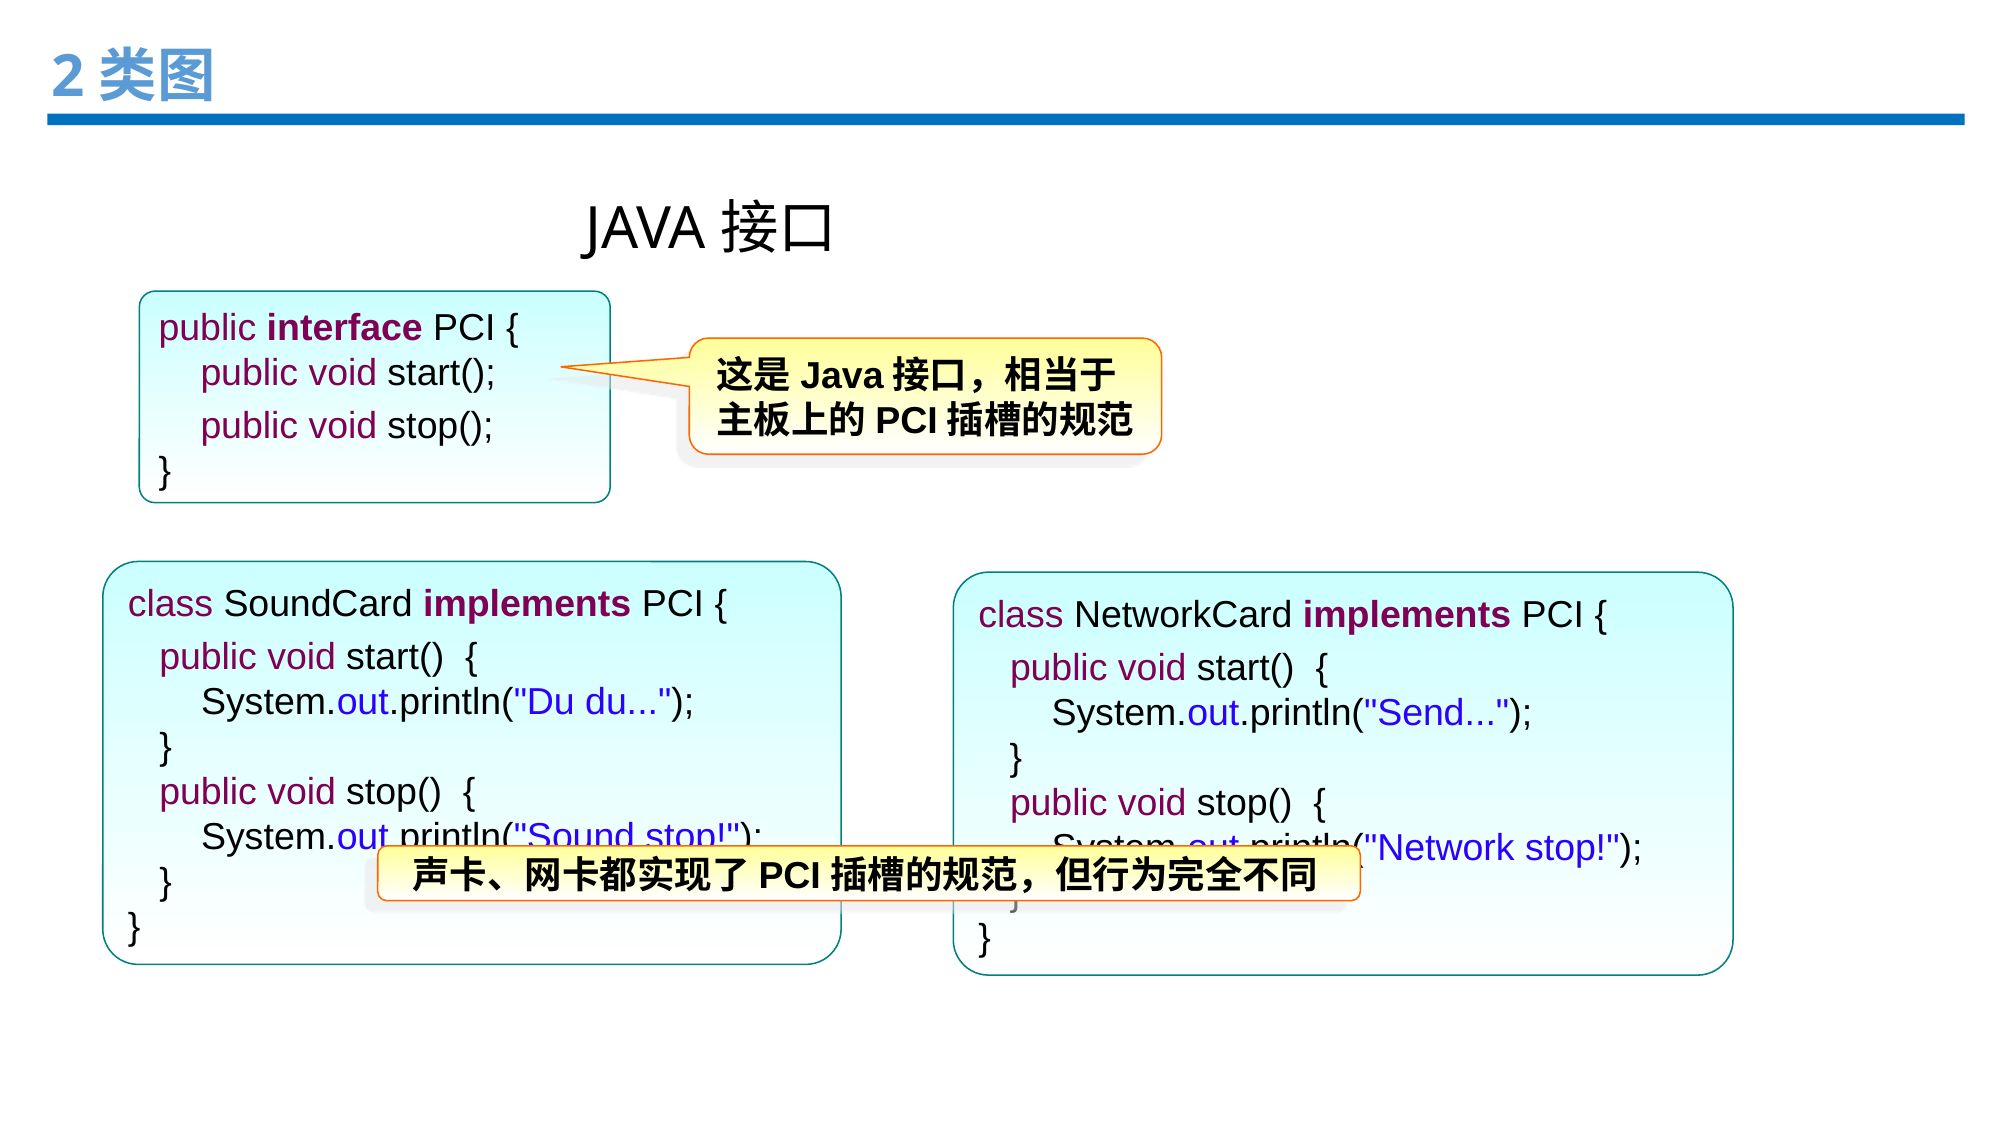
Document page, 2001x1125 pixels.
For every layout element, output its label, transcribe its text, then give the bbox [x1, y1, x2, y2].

text_box class NetworkCard implements PCI { public void start() { System.out.println("Send..."); } public void stop() { System.out.println("Network stop!"); } } [953, 572, 1734, 976]
text_box JAVA接口 [143, 194, 1278, 256]
text_box class SoundCard implements PCI { public void start() { System.out.println("Du du..."); } public void stop() { System.out.println("Sound stop!"); } } [102, 561, 842, 965]
text_box 声卡、网卡都实现了PCI插槽的规范，但行为完全不同 [377, 845, 1361, 901]
text_box 2类图 [37, 30, 231, 116]
text_box 这是Java接口，相当于主板上的PCI插槽的规范 [560, 338, 1162, 455]
text_box public interface PCI { public void start(); public void stop(); } [139, 291, 611, 503]
